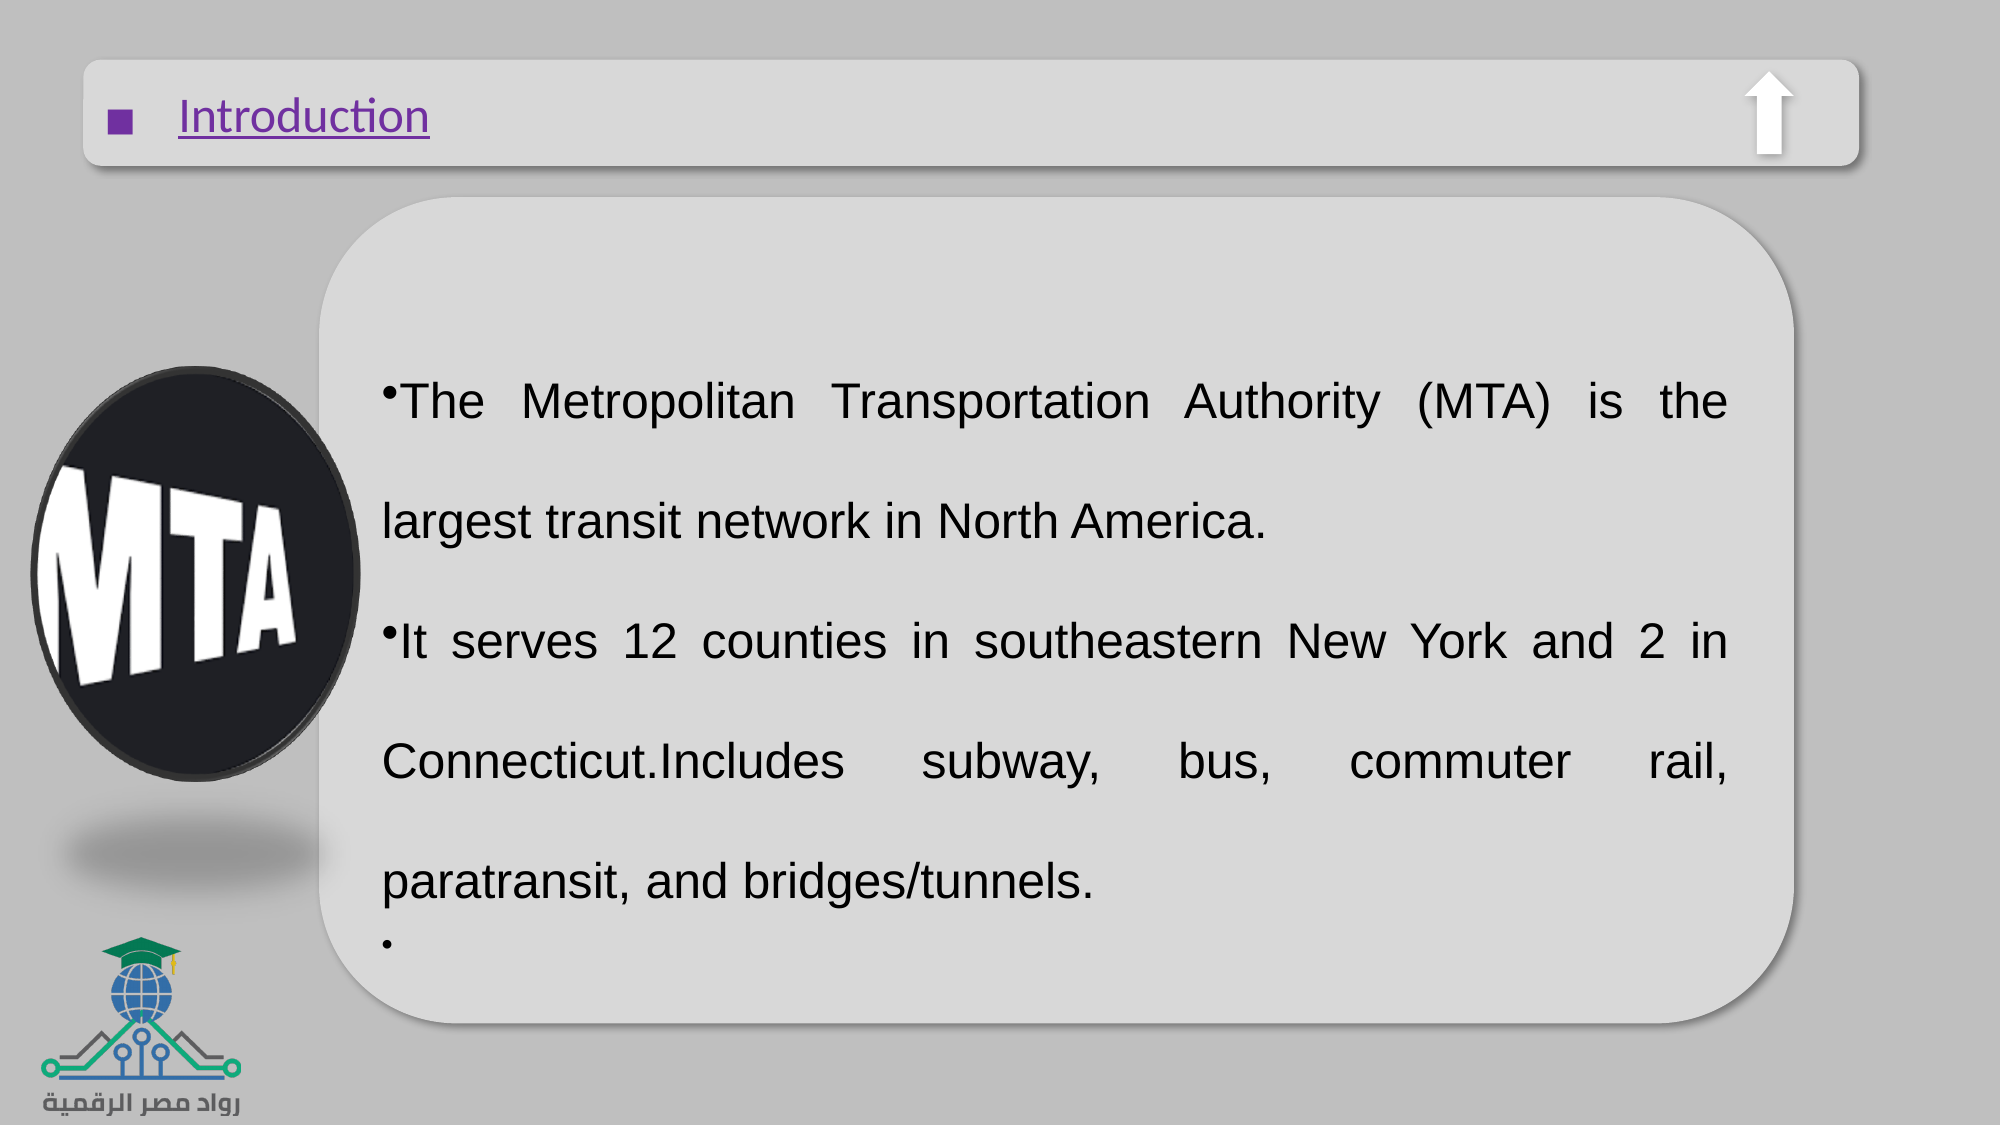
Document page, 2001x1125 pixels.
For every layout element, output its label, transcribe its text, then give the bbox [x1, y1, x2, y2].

text_box The Metropolitan Transportation Authority (MTA) is the largest transit network in North America. It serves 12 counties in southeastern New York and 2 in Connecticut.Includes subway, bus, commuter rail, paratransit, and bridges/tunnels. [366, 293, 1745, 977]
picture [23, 364, 367, 1117]
text_box Introduction [83, 59, 1860, 166]
text_box [319, 197, 1794, 1024]
text_box [1744, 71, 1794, 155]
